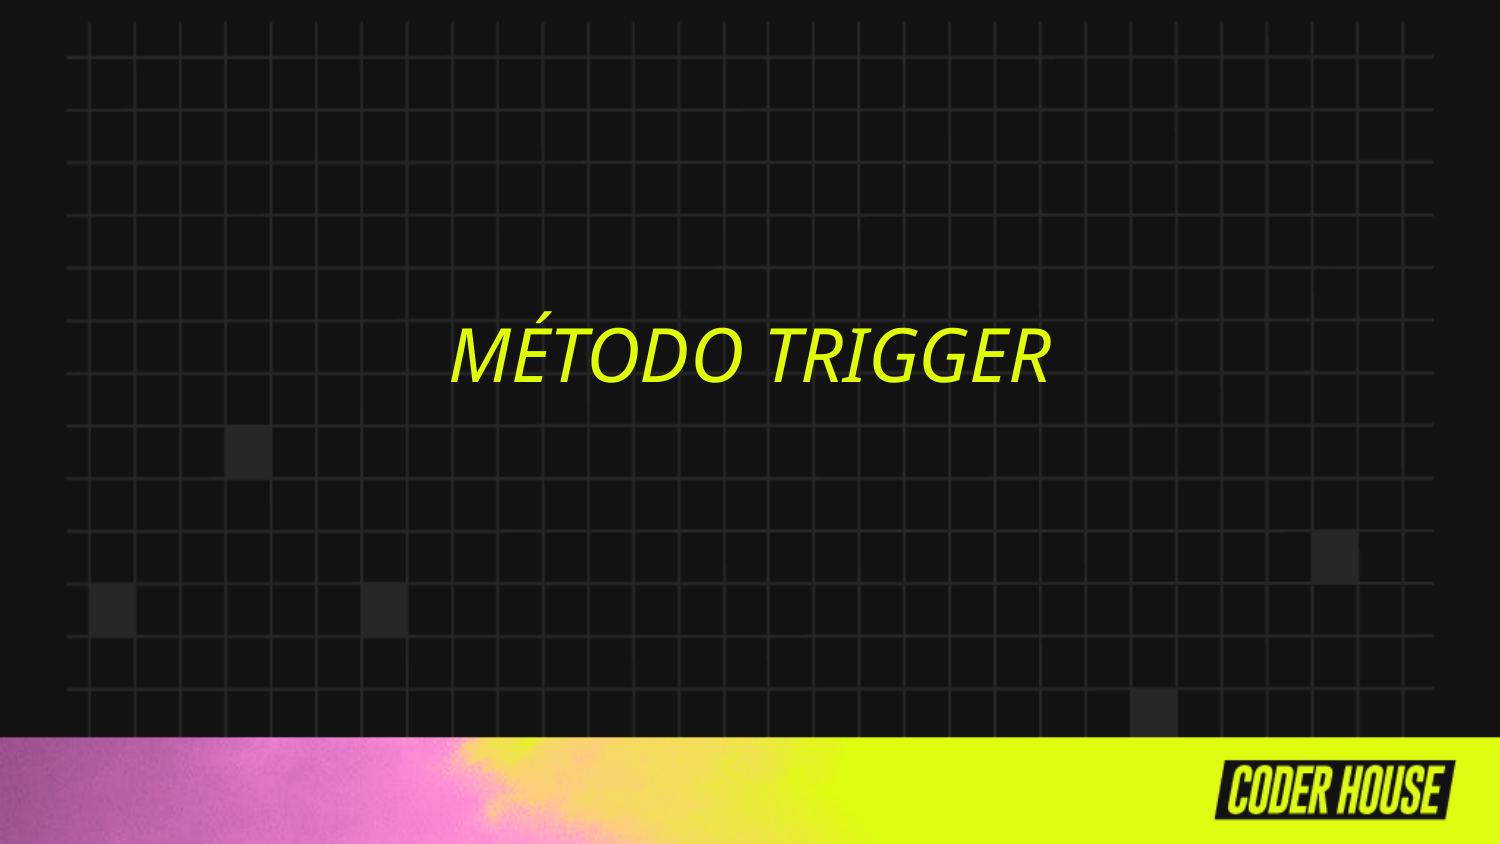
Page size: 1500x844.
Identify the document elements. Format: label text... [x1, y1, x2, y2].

text_box MÉTODO TRIGGER [229, 271, 1271, 434]
picture [0, 0, 1500, 844]
